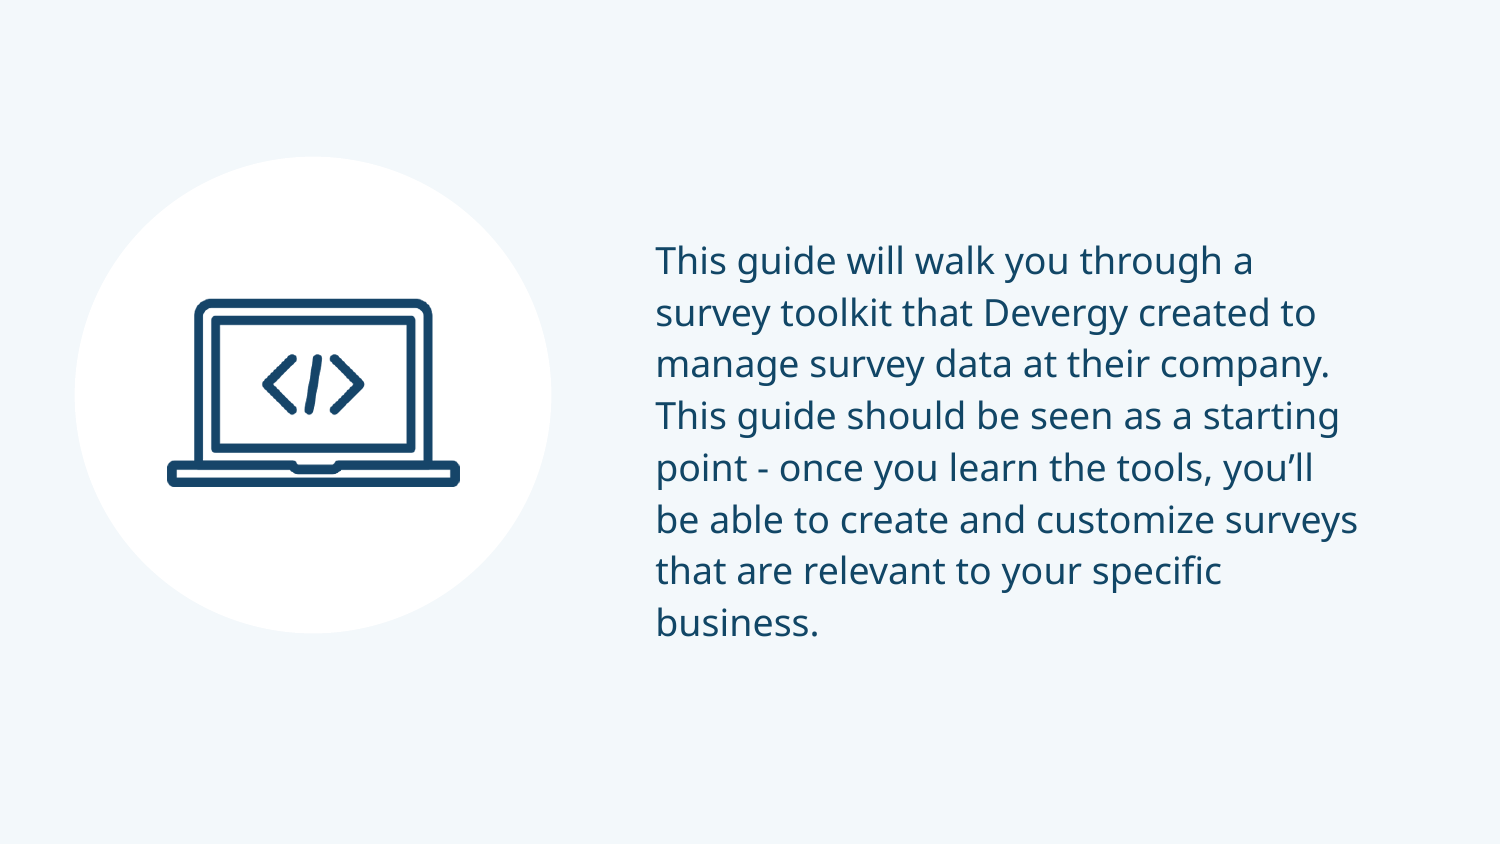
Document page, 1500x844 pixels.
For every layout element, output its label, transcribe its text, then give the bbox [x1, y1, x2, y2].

title This guide will walk you through a survey toolkit that Devergy created to manage survey data at their company. This guide should be seen as a starting point - once you learn the tools, you’ll be able to create and customize surveys that are relevant to your specific business. [640, 215, 1383, 460]
picture [163, 295, 463, 489]
text_box [74, 156, 552, 634]
